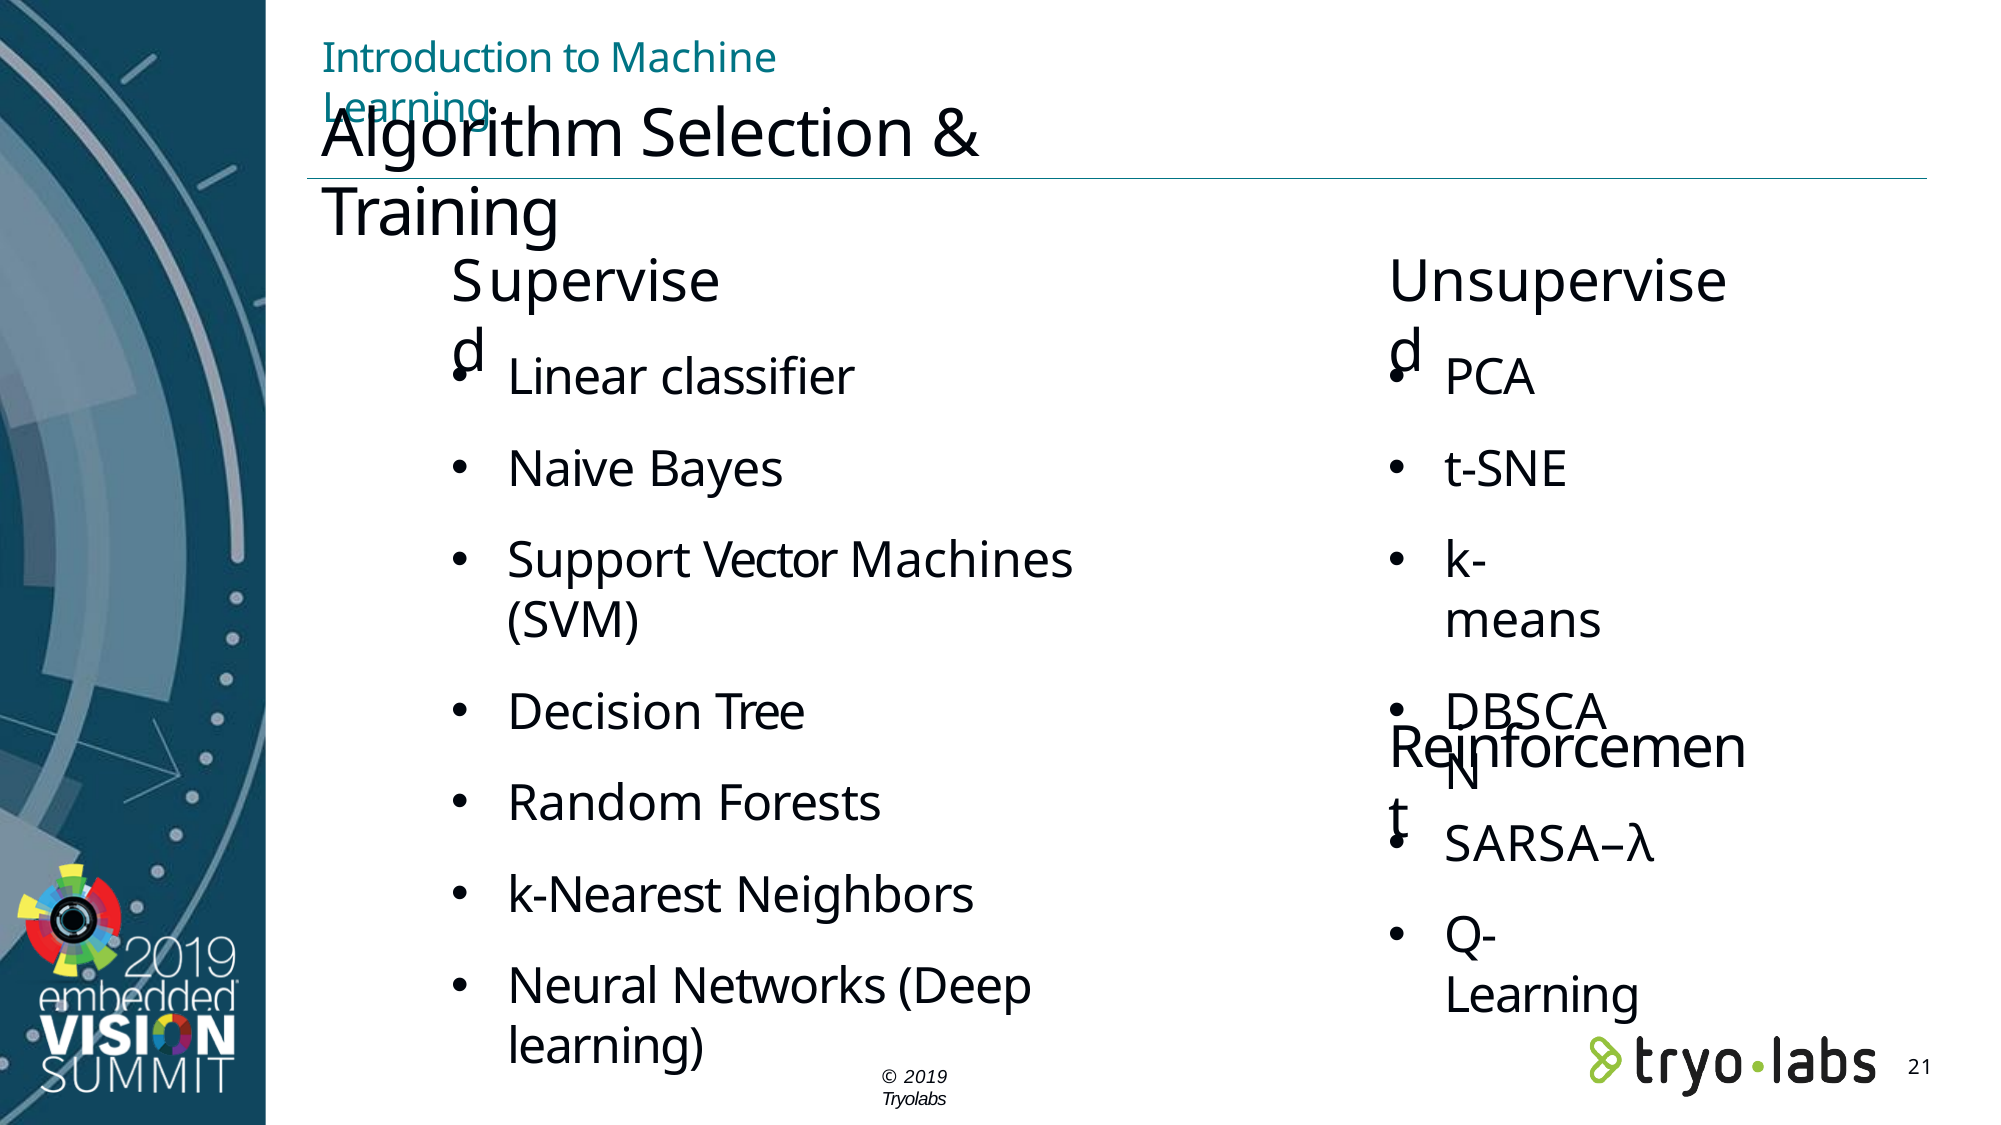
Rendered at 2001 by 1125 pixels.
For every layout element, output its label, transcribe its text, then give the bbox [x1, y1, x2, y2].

text_box PCA t-SNE k-means DBSCAN [1385, 311, 1627, 707]
title Algorithm Selection & Training [319, 87, 1194, 278]
picture [1589, 1036, 1876, 1097]
text_box Supervised [449, 240, 730, 311]
text_box Reinforcement [1385, 707, 1751, 850]
slide_number 10 [1901, 1053, 1939, 1125]
text_box SARSA–λ Q-Learning [1386, 777, 1675, 1023]
text_box Unsupervised [1385, 240, 1728, 383]
text_box Linear classifier Naive Bayes Support Vector Machines (SVM) Decision Tree Random Forests k-Nearest Neighbors Neural Networks (Deep learning) [449, 311, 1196, 1074]
footer © 2019 Tryolabs [879, 1074, 1018, 1125]
picture [0, 0, 266, 1125]
text_box Introduction to Machine Learning [319, 28, 916, 87]
